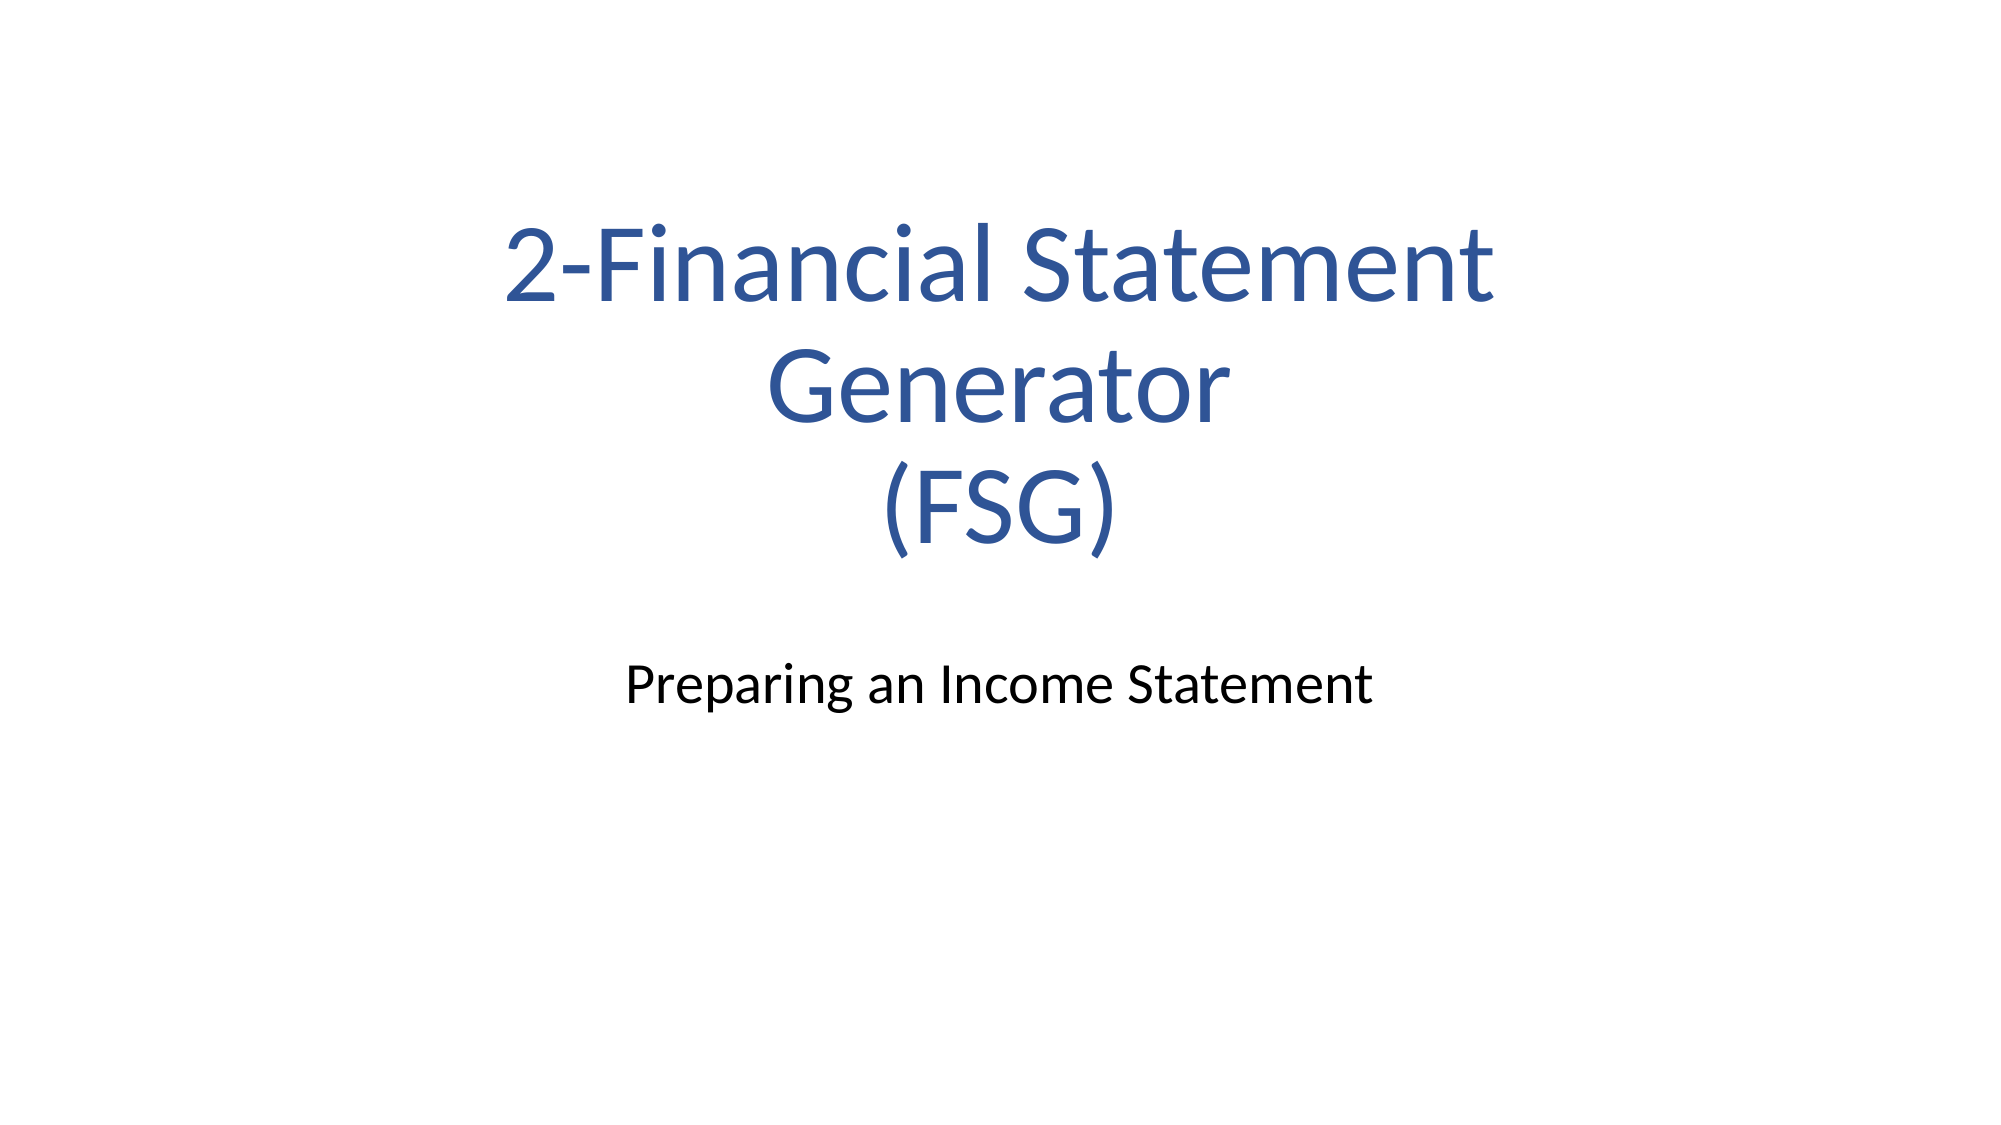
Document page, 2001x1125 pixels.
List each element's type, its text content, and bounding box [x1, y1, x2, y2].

title 2-Financial Statement Generator (FSG) [249, 184, 1750, 576]
subtitle Preparing an Income Statement [249, 646, 1750, 863]
